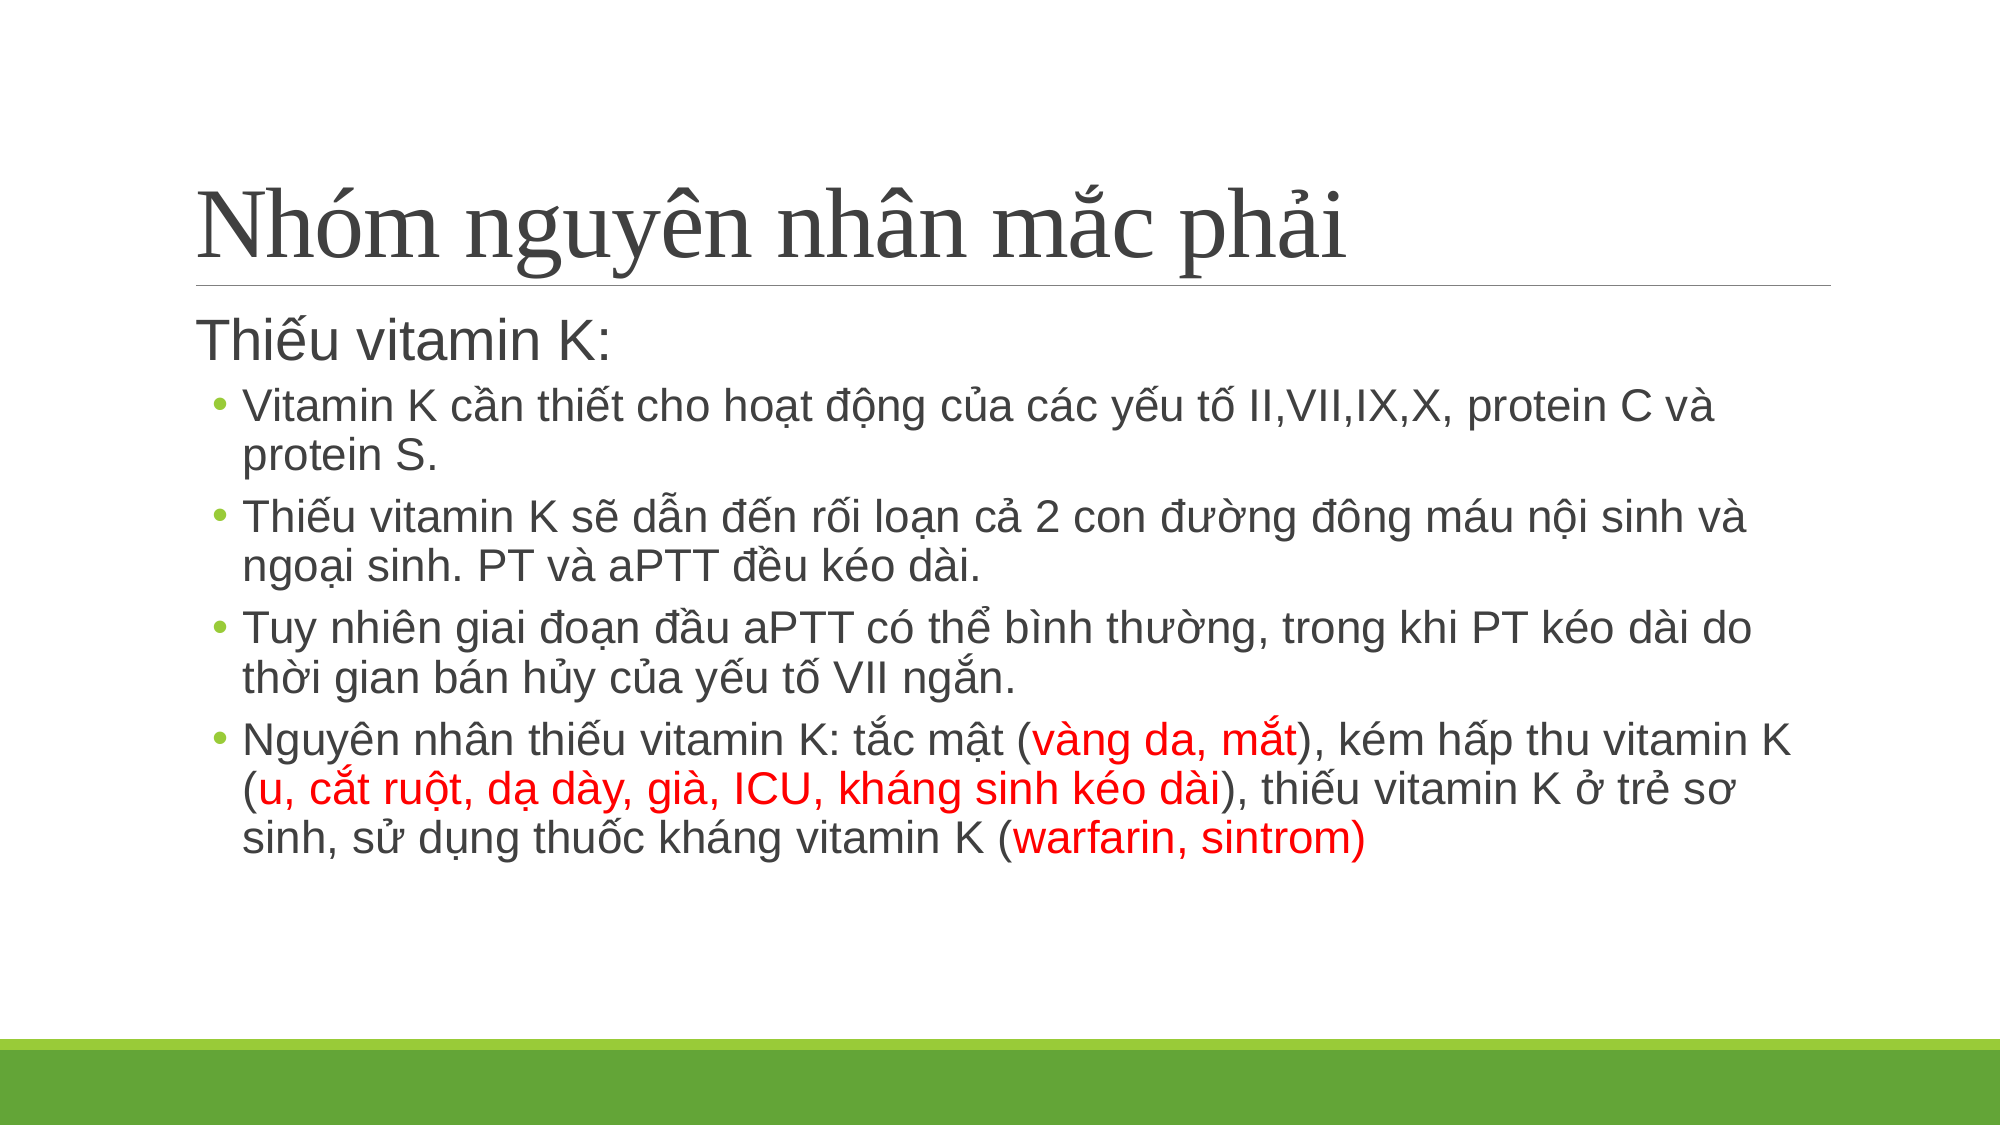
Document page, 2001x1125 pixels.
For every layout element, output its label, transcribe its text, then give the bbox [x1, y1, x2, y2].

list Thiếu vitamin K: Vitamin K cần thiết cho hoạt động của các yếu tố II,VII,IX,X, protein C và protein S. Thiếu vitamin K sẽ dẫn đến rối loạn cả 2 con đường đông máu nội sinh và ngoại sinh. PT và aPTT đều kéo dài. Tuy nhiên giai đoạn đầu aPTT có thể bình thường, trong khi PT kéo dài do thời gian bán hủy của yếu tố VII ngắn. Nguyên nhân thiếu vitamin K: tắc mật (vàng da, mắt), kém hấp thu vitamin K (u, cắt ruột, dạ dày, già, ICU, kháng sinh kéo dài), thiếu vitamin K ở trẻ sơ sinh, sử dụng thuốc kháng vitamin K (warfarin, sintrom) [180, 302, 1830, 963]
title Nhóm nguyên nhân mắc phải [180, 47, 1830, 285]
